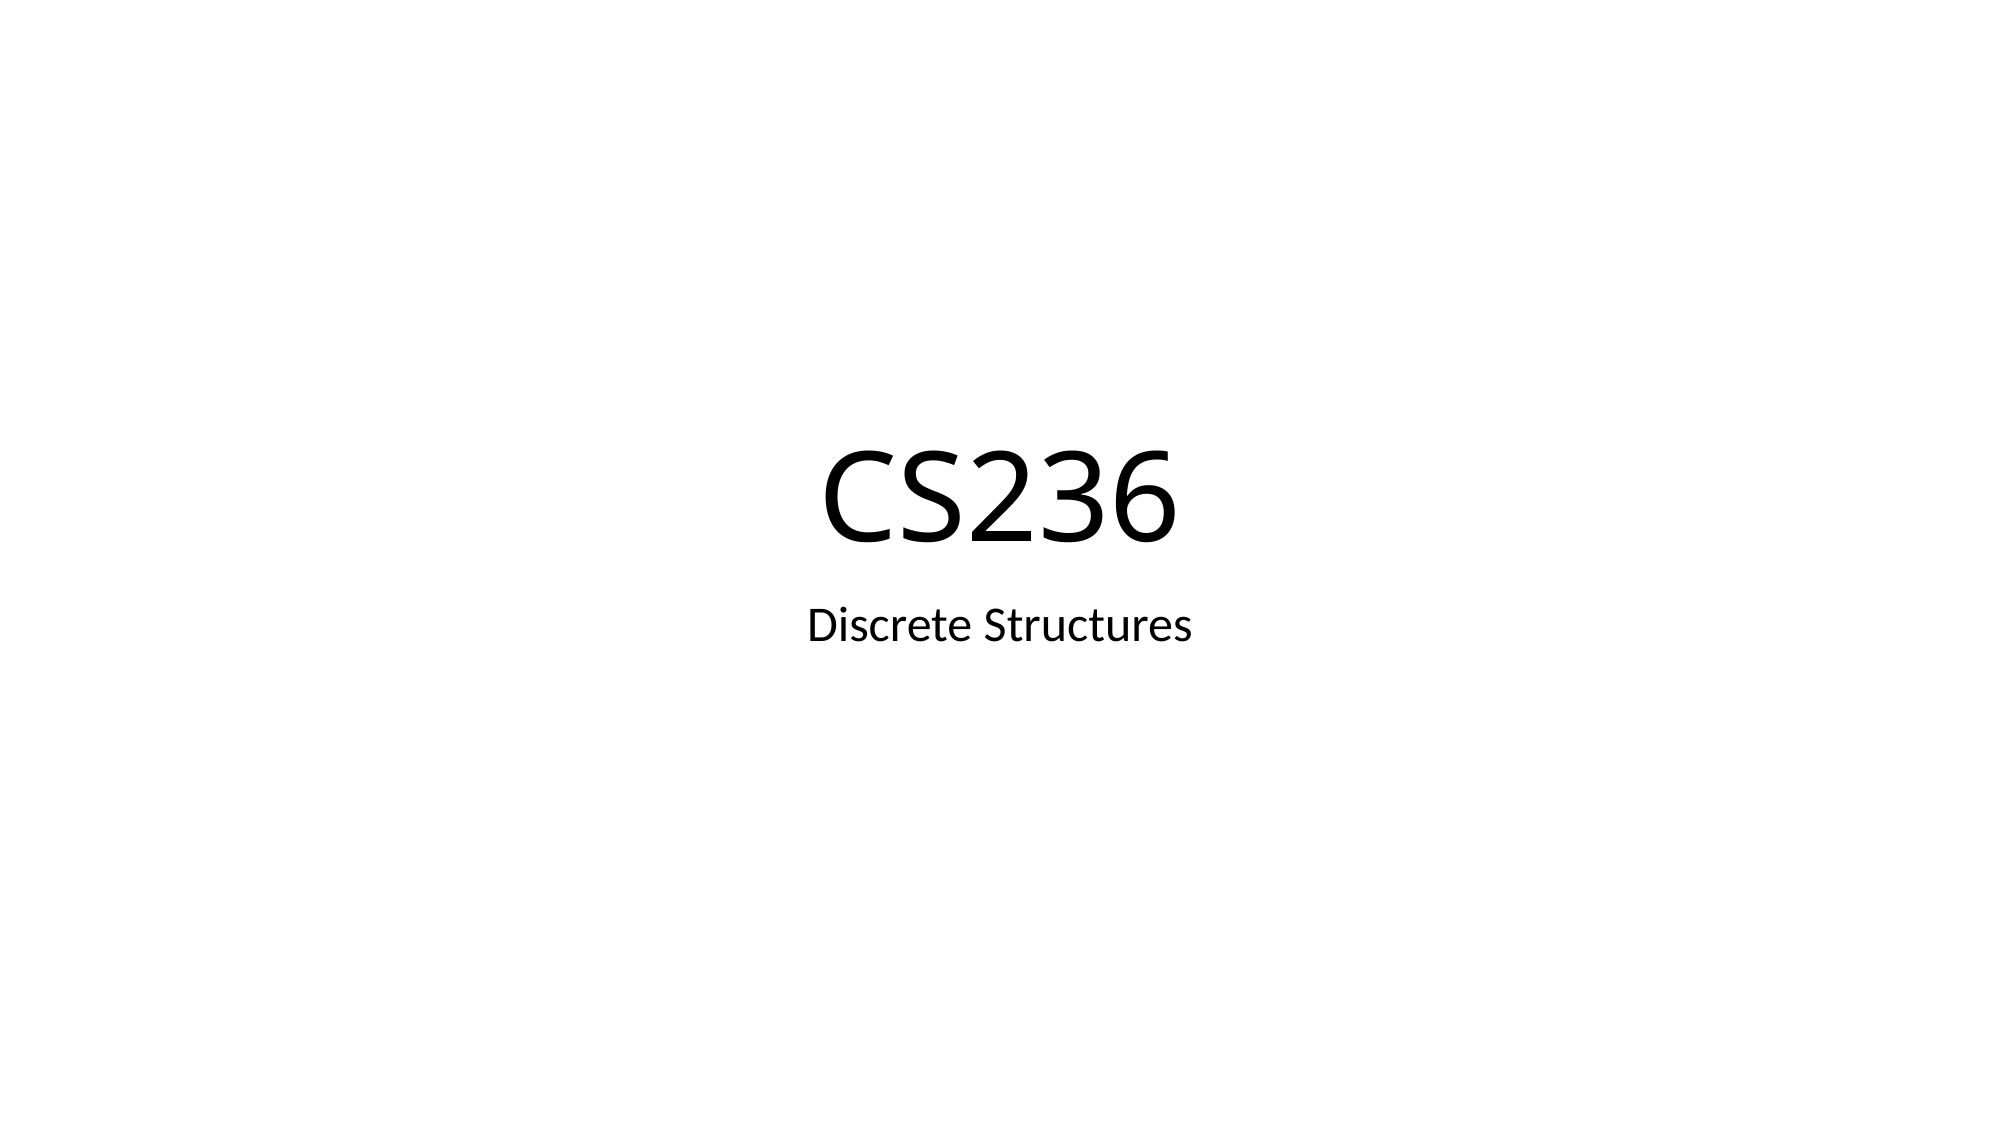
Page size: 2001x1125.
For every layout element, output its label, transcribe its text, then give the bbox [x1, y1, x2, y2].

title CS236 [249, 184, 1750, 576]
subtitle Discrete Structures [249, 590, 1750, 863]
